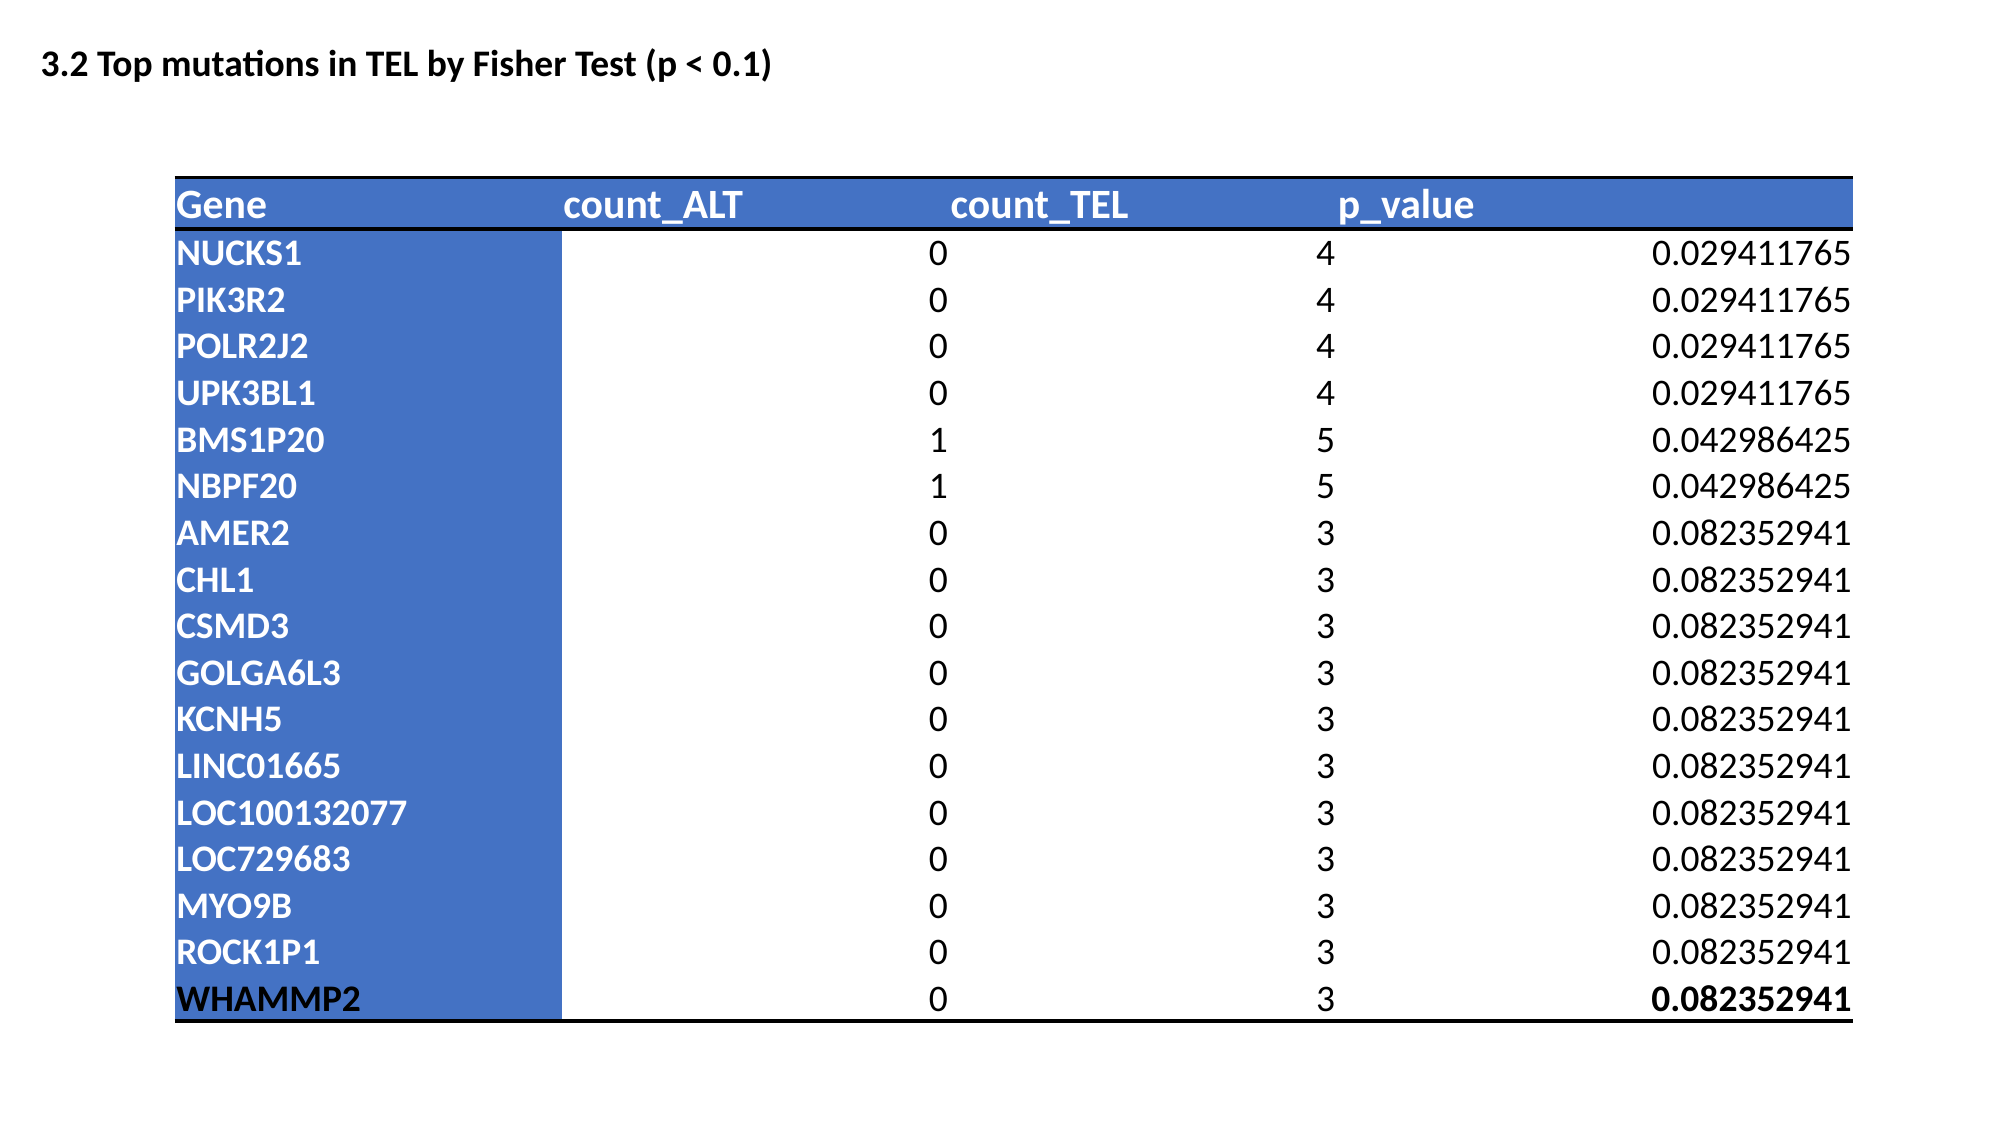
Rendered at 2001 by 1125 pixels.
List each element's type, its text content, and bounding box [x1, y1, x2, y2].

table_cell 0 [562, 555, 949, 602]
table_cell 0.029411765 [1337, 322, 1853, 369]
table_cell 0 [562, 369, 949, 415]
table_cell NBPF20 [175, 462, 562, 508]
table_cell 0 [562, 788, 949, 835]
table_cell 0.082352941 [1337, 928, 1853, 974]
table_cell 0.082352941 [1337, 508, 1853, 555]
table_cell 0.029411765 [1337, 369, 1853, 415]
table_cell CSMD3 [175, 602, 562, 648]
text_box 3.2 Top mutations in TEL by Fisher Test (p < 0.1) [25, 31, 1407, 182]
table_cell NUCKS1 [175, 231, 562, 275]
table_cell MYO9B [175, 881, 562, 928]
table_cell 0 [562, 275, 949, 322]
table_cell 0 [562, 231, 949, 275]
table_cell 0 [562, 602, 949, 648]
table_header Gene [175, 179, 562, 227]
table_cell 0.082352941 [1337, 555, 1853, 602]
table_cell 0 [562, 835, 949, 881]
table_cell 0.082352941 [1337, 835, 1853, 881]
table_cell 4 [949, 322, 1337, 369]
table_cell LOC729683 [175, 835, 562, 881]
table_cell AMER2 [175, 508, 562, 555]
table_cell WHAMMP2 [175, 974, 562, 1019]
table_cell UPK3BL1 [175, 369, 562, 415]
table_cell 3 [949, 928, 1337, 974]
table_cell 3 [949, 788, 1337, 835]
table_cell CHL1 [175, 555, 562, 602]
table_header p_value [1337, 179, 1853, 227]
table_cell LINC01665 [175, 741, 562, 788]
table_cell 3 [949, 555, 1337, 602]
table_cell 0.082352941 [1337, 881, 1853, 928]
table_cell 3 [949, 508, 1337, 555]
table_cell 3 [949, 881, 1337, 928]
table_cell 5 [949, 462, 1337, 508]
table_cell 0.082352941 [1337, 602, 1853, 648]
table_header count_TEL [949, 179, 1337, 227]
table_cell 0.082352941 [1337, 788, 1853, 835]
table_cell 5 [949, 415, 1337, 462]
table_cell 3 [949, 695, 1337, 741]
table_cell 0 [562, 741, 949, 788]
table_cell 0.082352941 [1337, 648, 1853, 695]
table_cell 0.029411765 [1337, 231, 1853, 275]
table_cell 3 [949, 741, 1337, 788]
table_cell 0.082352941 [1337, 695, 1853, 741]
table_cell PIK3R2 [175, 275, 562, 322]
table_cell 0.082352941 [1337, 974, 1853, 1019]
table_cell 0.042986425 [1337, 462, 1853, 508]
table_cell POLR2J2 [175, 322, 562, 369]
table_cell 0 [562, 648, 949, 695]
table_cell ROCK1P1 [175, 928, 562, 974]
table_cell 0.082352941 [1337, 741, 1853, 788]
table_cell 3 [949, 602, 1337, 648]
table_cell 1 [562, 415, 949, 462]
table_cell 0 [562, 695, 949, 741]
table_header count_ALT [562, 179, 949, 227]
table_cell 0 [562, 928, 949, 974]
table_cell 0 [562, 508, 949, 555]
table_cell 4 [949, 231, 1337, 275]
table_cell 3 [949, 648, 1337, 695]
table_cell 0.029411765 [1337, 275, 1853, 322]
table_cell BMS1P20 [175, 415, 562, 462]
table_cell GOLGA6L3 [175, 648, 562, 695]
table_cell 1 [562, 462, 949, 508]
table_cell 0.042986425 [1337, 415, 1853, 462]
table_cell LOC100132077 [175, 788, 562, 835]
table_cell 4 [949, 369, 1337, 415]
table_cell 3 [949, 835, 1337, 881]
table_cell 3 [949, 974, 1337, 1019]
table_cell KCNH5 [175, 695, 562, 741]
table_cell 0 [562, 881, 949, 928]
table_cell 4 [949, 275, 1337, 322]
table_cell 0 [562, 322, 949, 369]
table_cell 0 [562, 974, 949, 1019]
